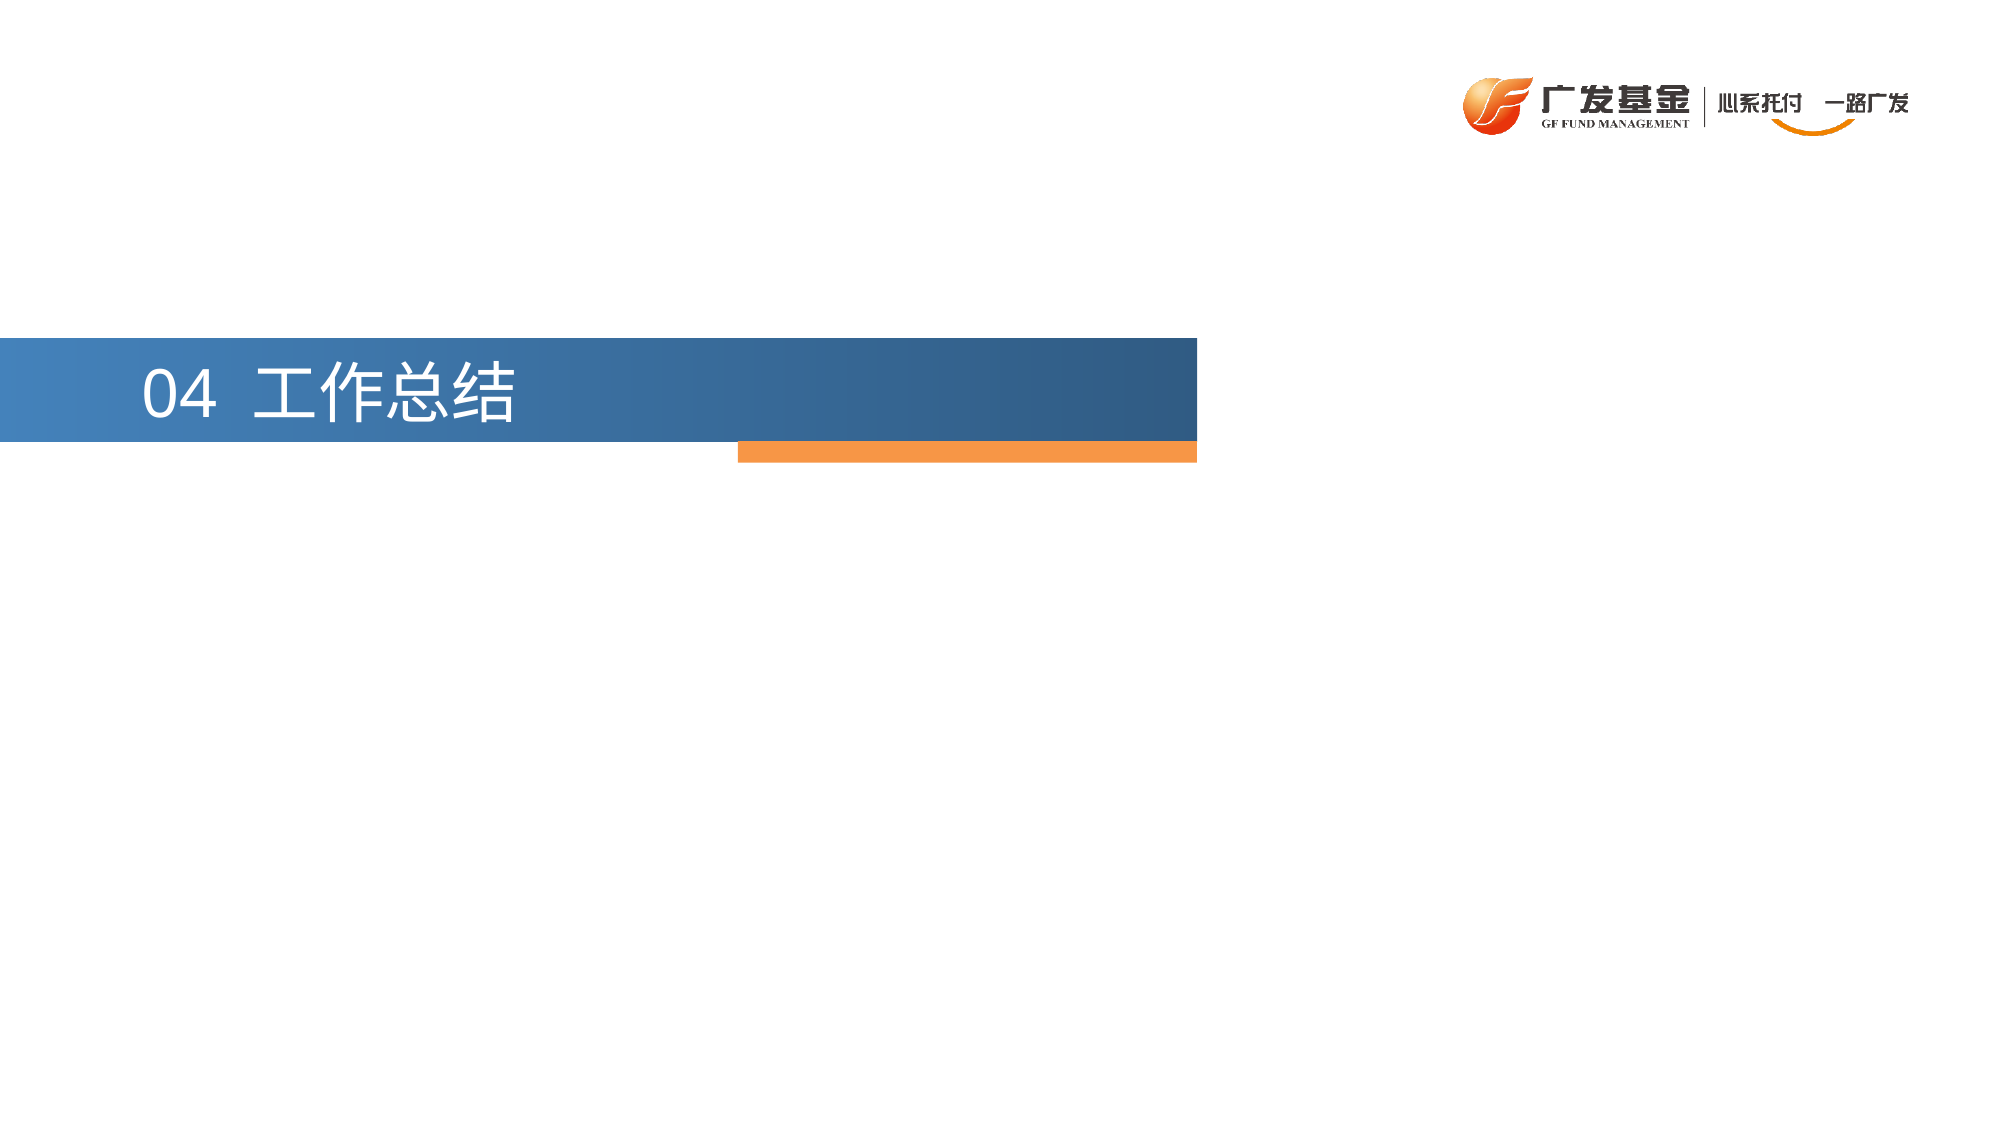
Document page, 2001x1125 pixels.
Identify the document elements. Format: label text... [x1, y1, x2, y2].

picture [1463, 76, 1908, 136]
list 04 工作总结 [126, 354, 748, 428]
